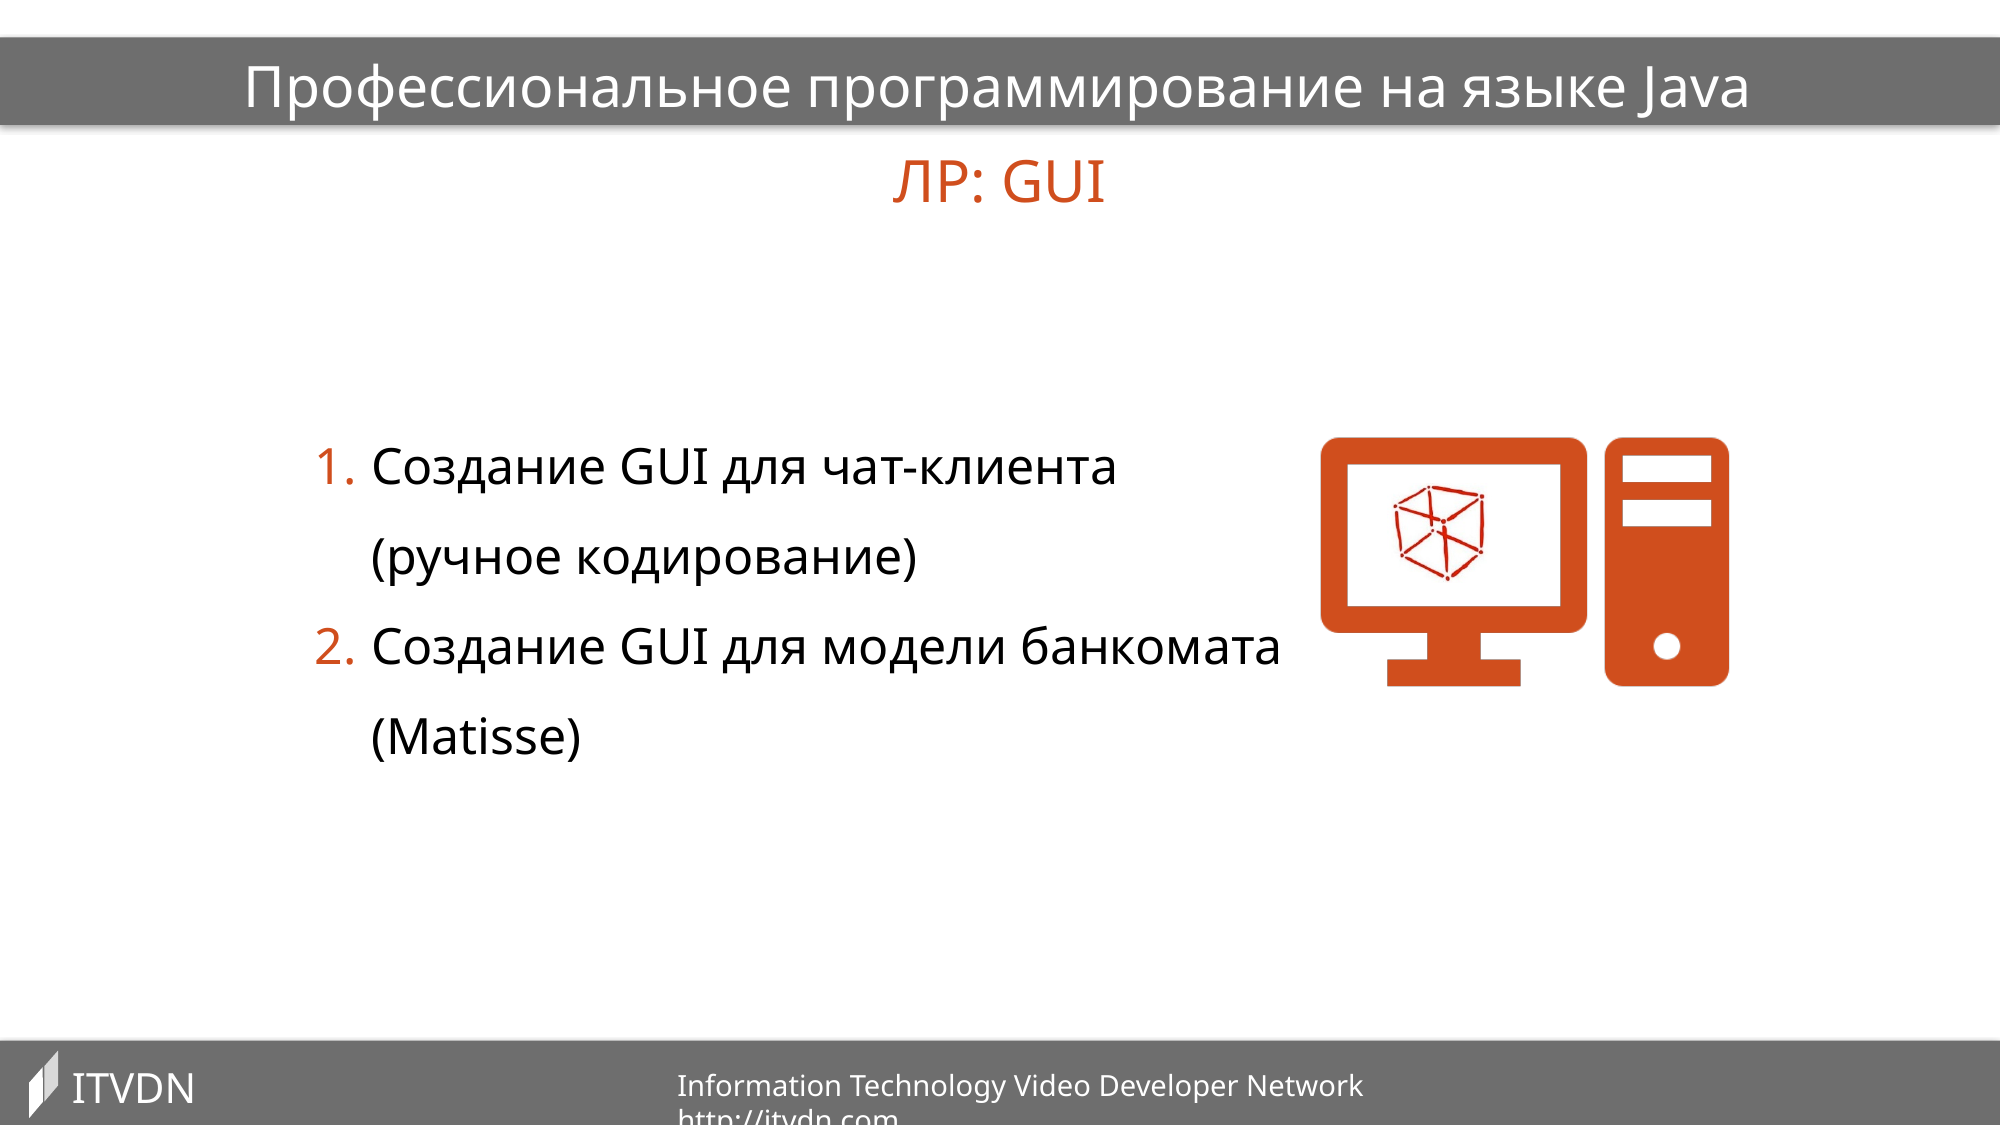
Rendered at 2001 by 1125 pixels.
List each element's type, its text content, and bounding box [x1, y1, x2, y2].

text_box Information Technology Video Developer Network http://itvdn.com [662, 1059, 1963, 1125]
text_box [0, 34, 2000, 128]
text_box Профессиональное программирование на языке Java [207, 37, 1788, 132]
picture [1312, 349, 1738, 776]
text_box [28, 1050, 59, 1119]
text_box Создание GUI для чат-клиента (ручное кодирование) Создание GUI для модели банкомата (Matisse) [298, 395, 1589, 811]
text_box [0, 1037, 2000, 1125]
text_box ЛР: GUI [324, 138, 1675, 225]
text_box ITVDN [62, 1054, 212, 1120]
